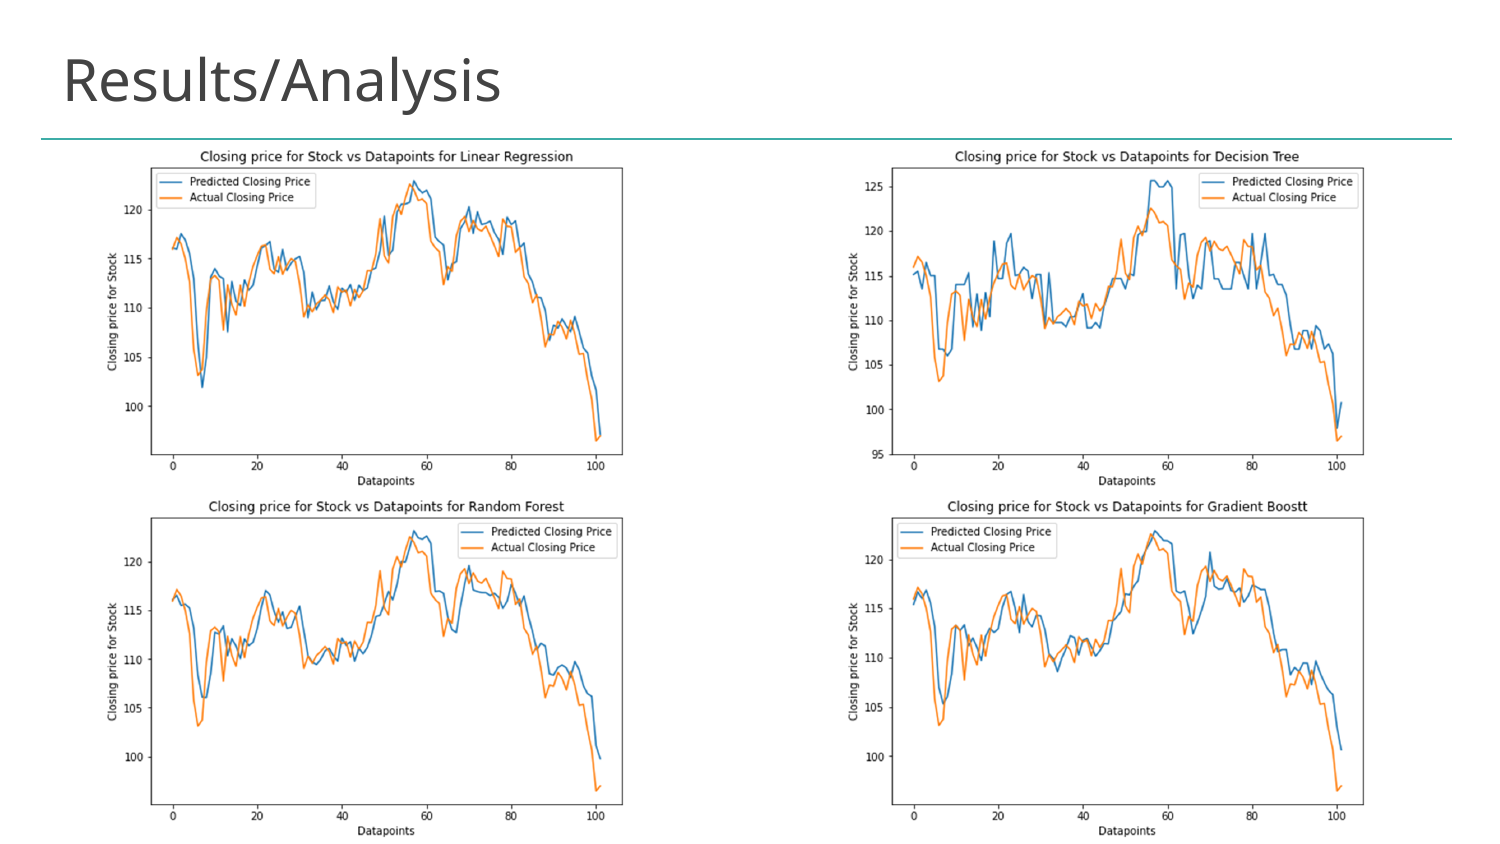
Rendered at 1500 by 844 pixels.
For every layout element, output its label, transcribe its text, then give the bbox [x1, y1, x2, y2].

picture [101, 143, 628, 844]
picture [842, 143, 1369, 844]
title Results/Analysis [47, 27, 1446, 122]
